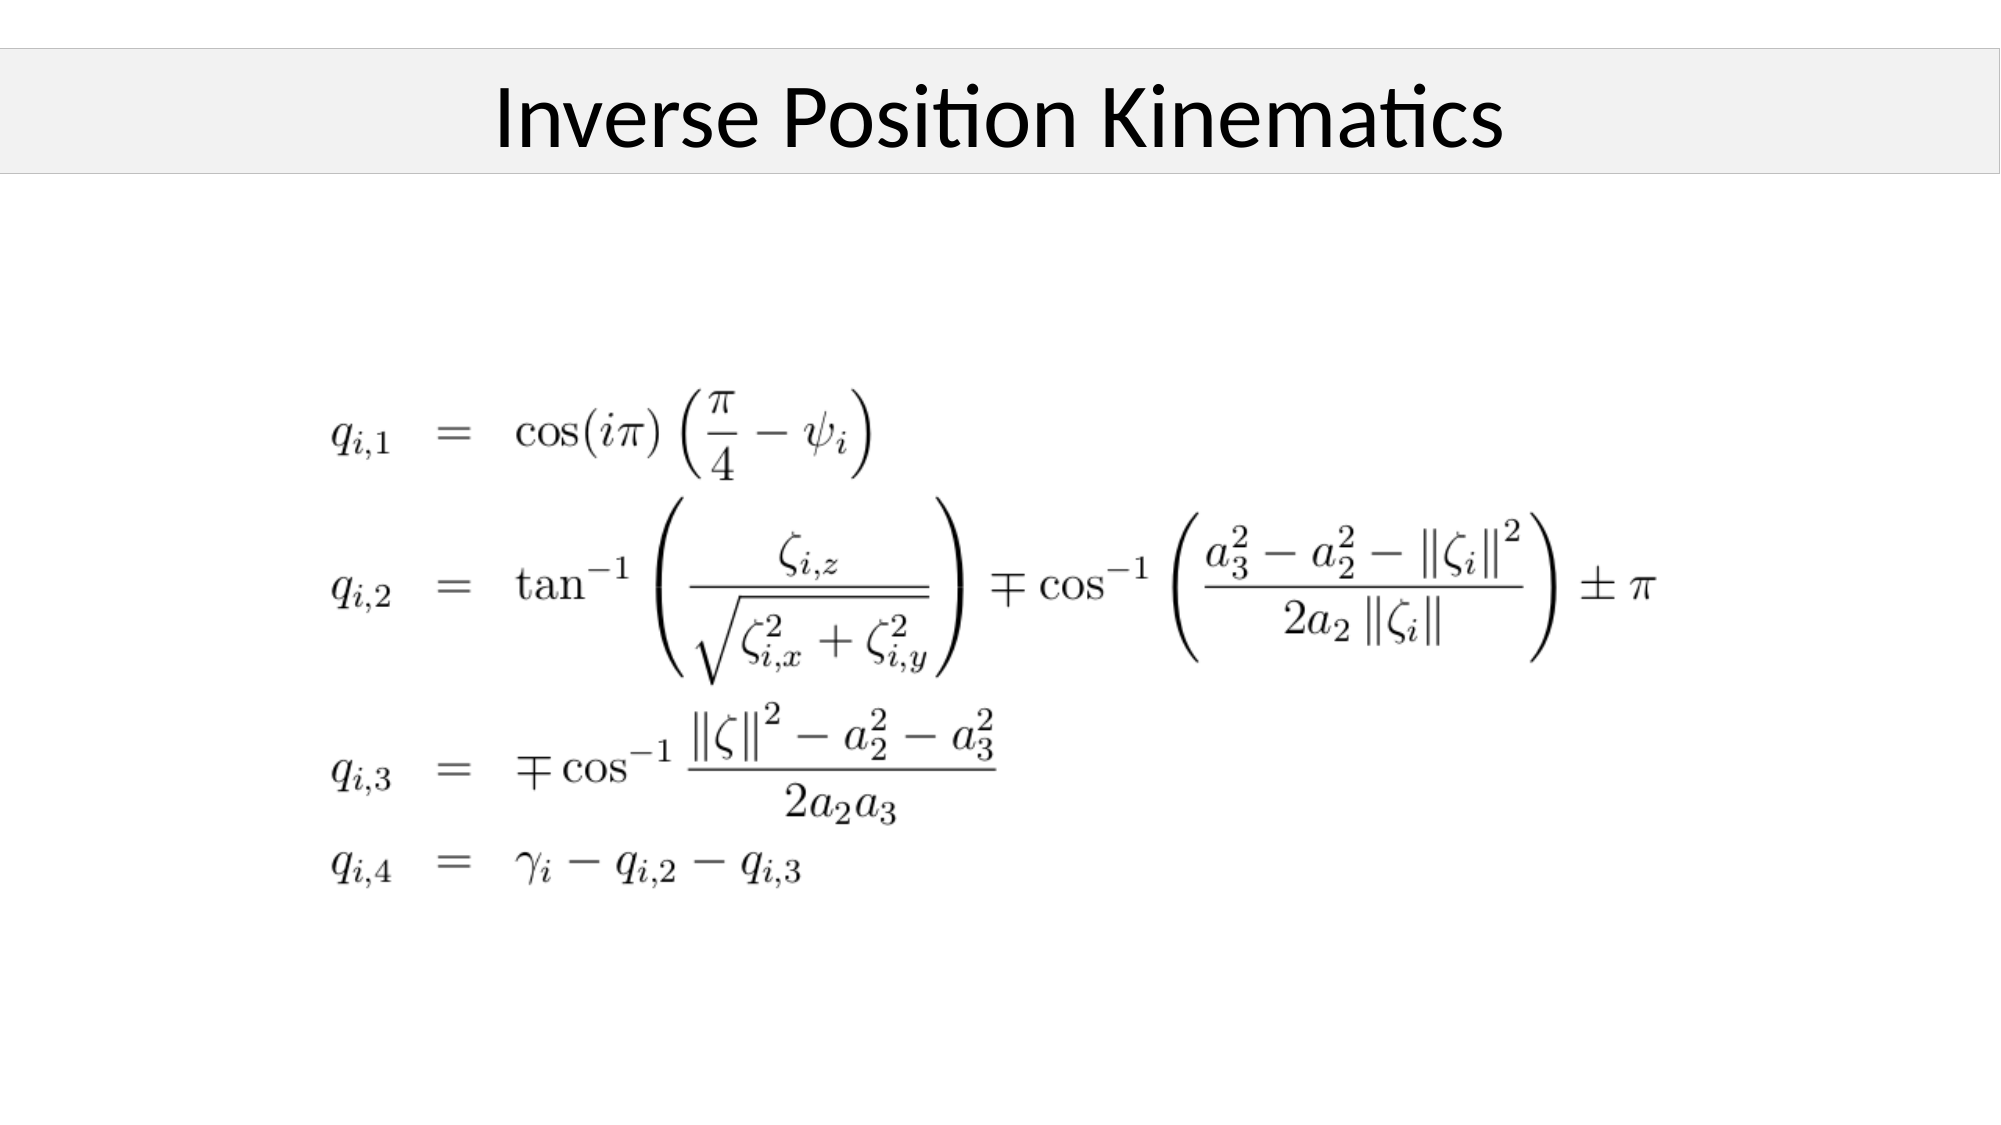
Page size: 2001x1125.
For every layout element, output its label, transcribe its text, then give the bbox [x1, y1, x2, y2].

picture [318, 374, 1682, 916]
text_box [89, 234, 1935, 992]
text_box Inverse Position Kinematics [0, 48, 2000, 174]
